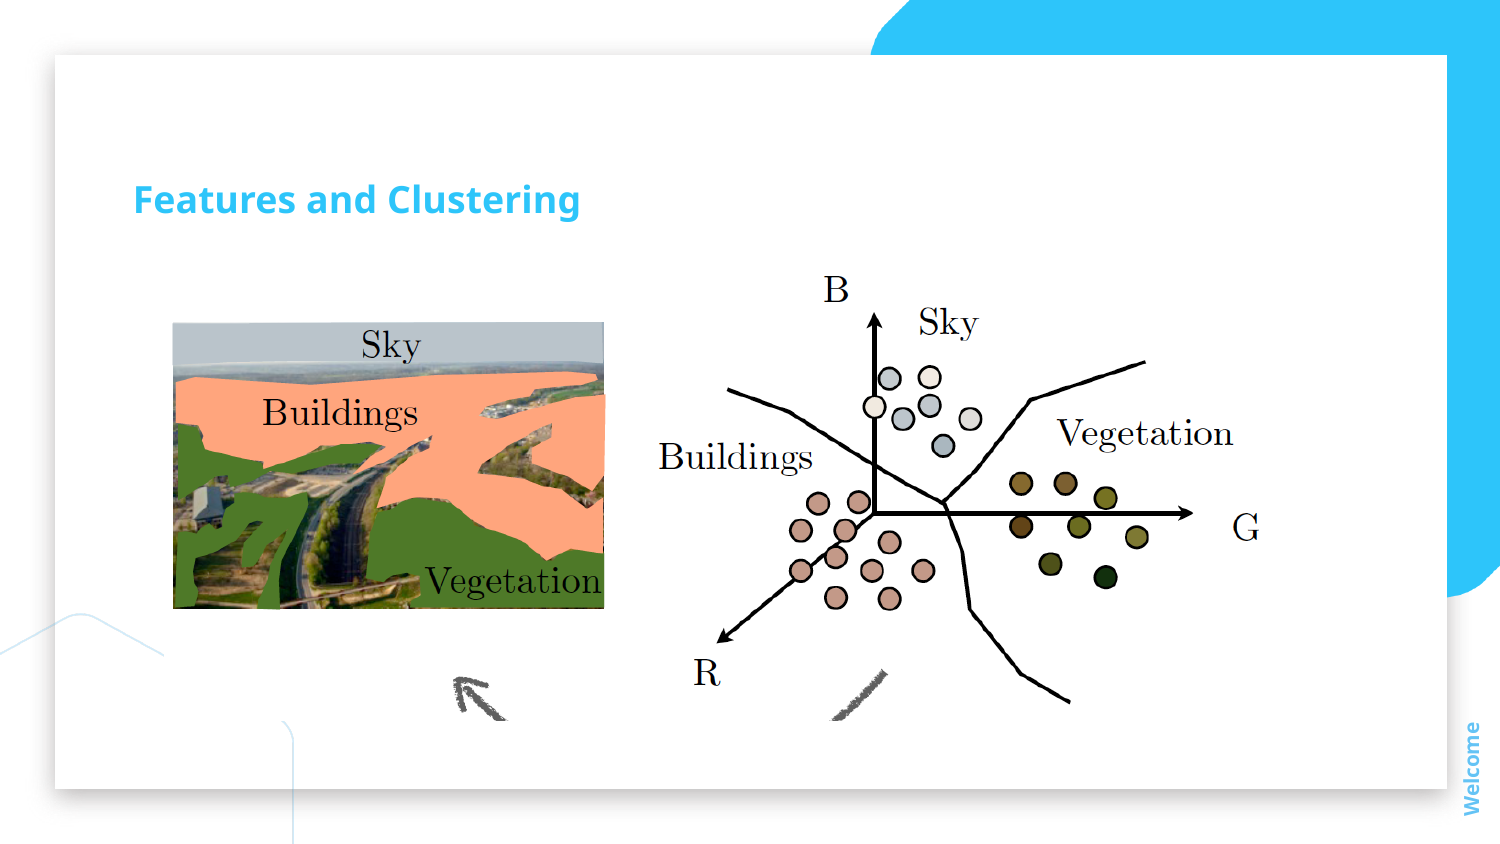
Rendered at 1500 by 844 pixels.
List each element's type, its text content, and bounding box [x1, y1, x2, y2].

text_box Features and Clustering [117, 138, 1262, 612]
picture [0, 0, 1500, 844]
text_box Welcome [1444, 580, 1497, 820]
